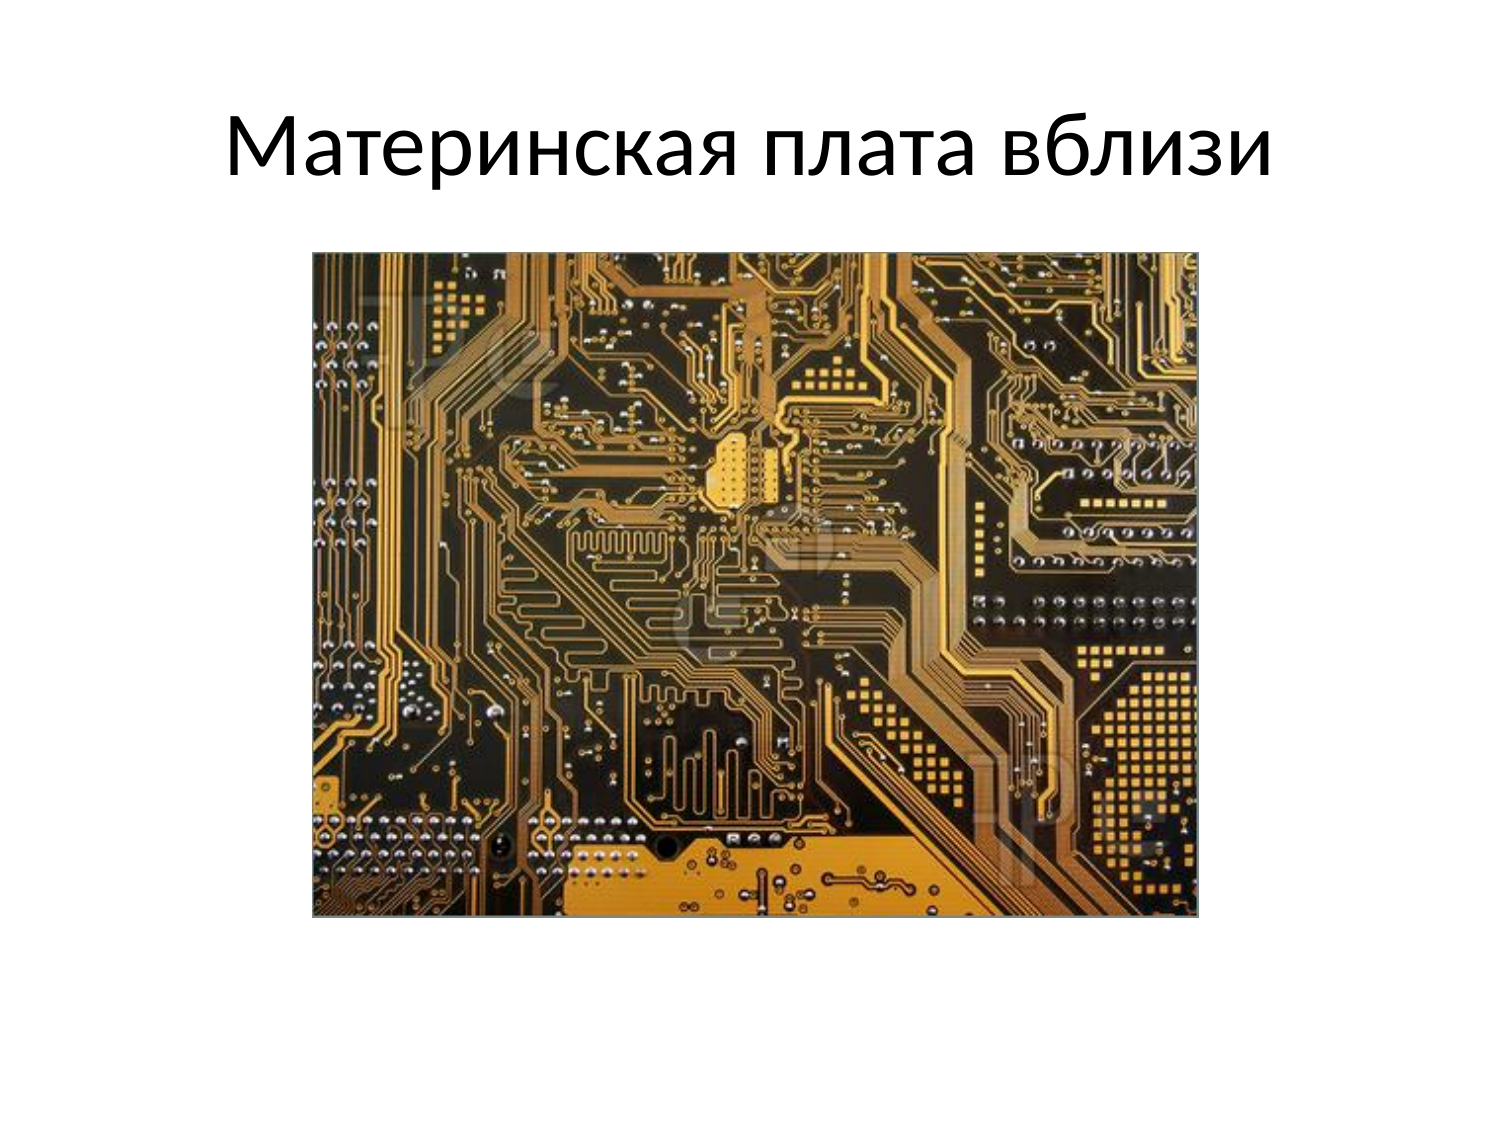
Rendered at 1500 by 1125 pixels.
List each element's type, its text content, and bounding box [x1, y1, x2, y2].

picture [312, 252, 1200, 919]
title Материнская плата вблизи [75, 45, 1425, 233]
